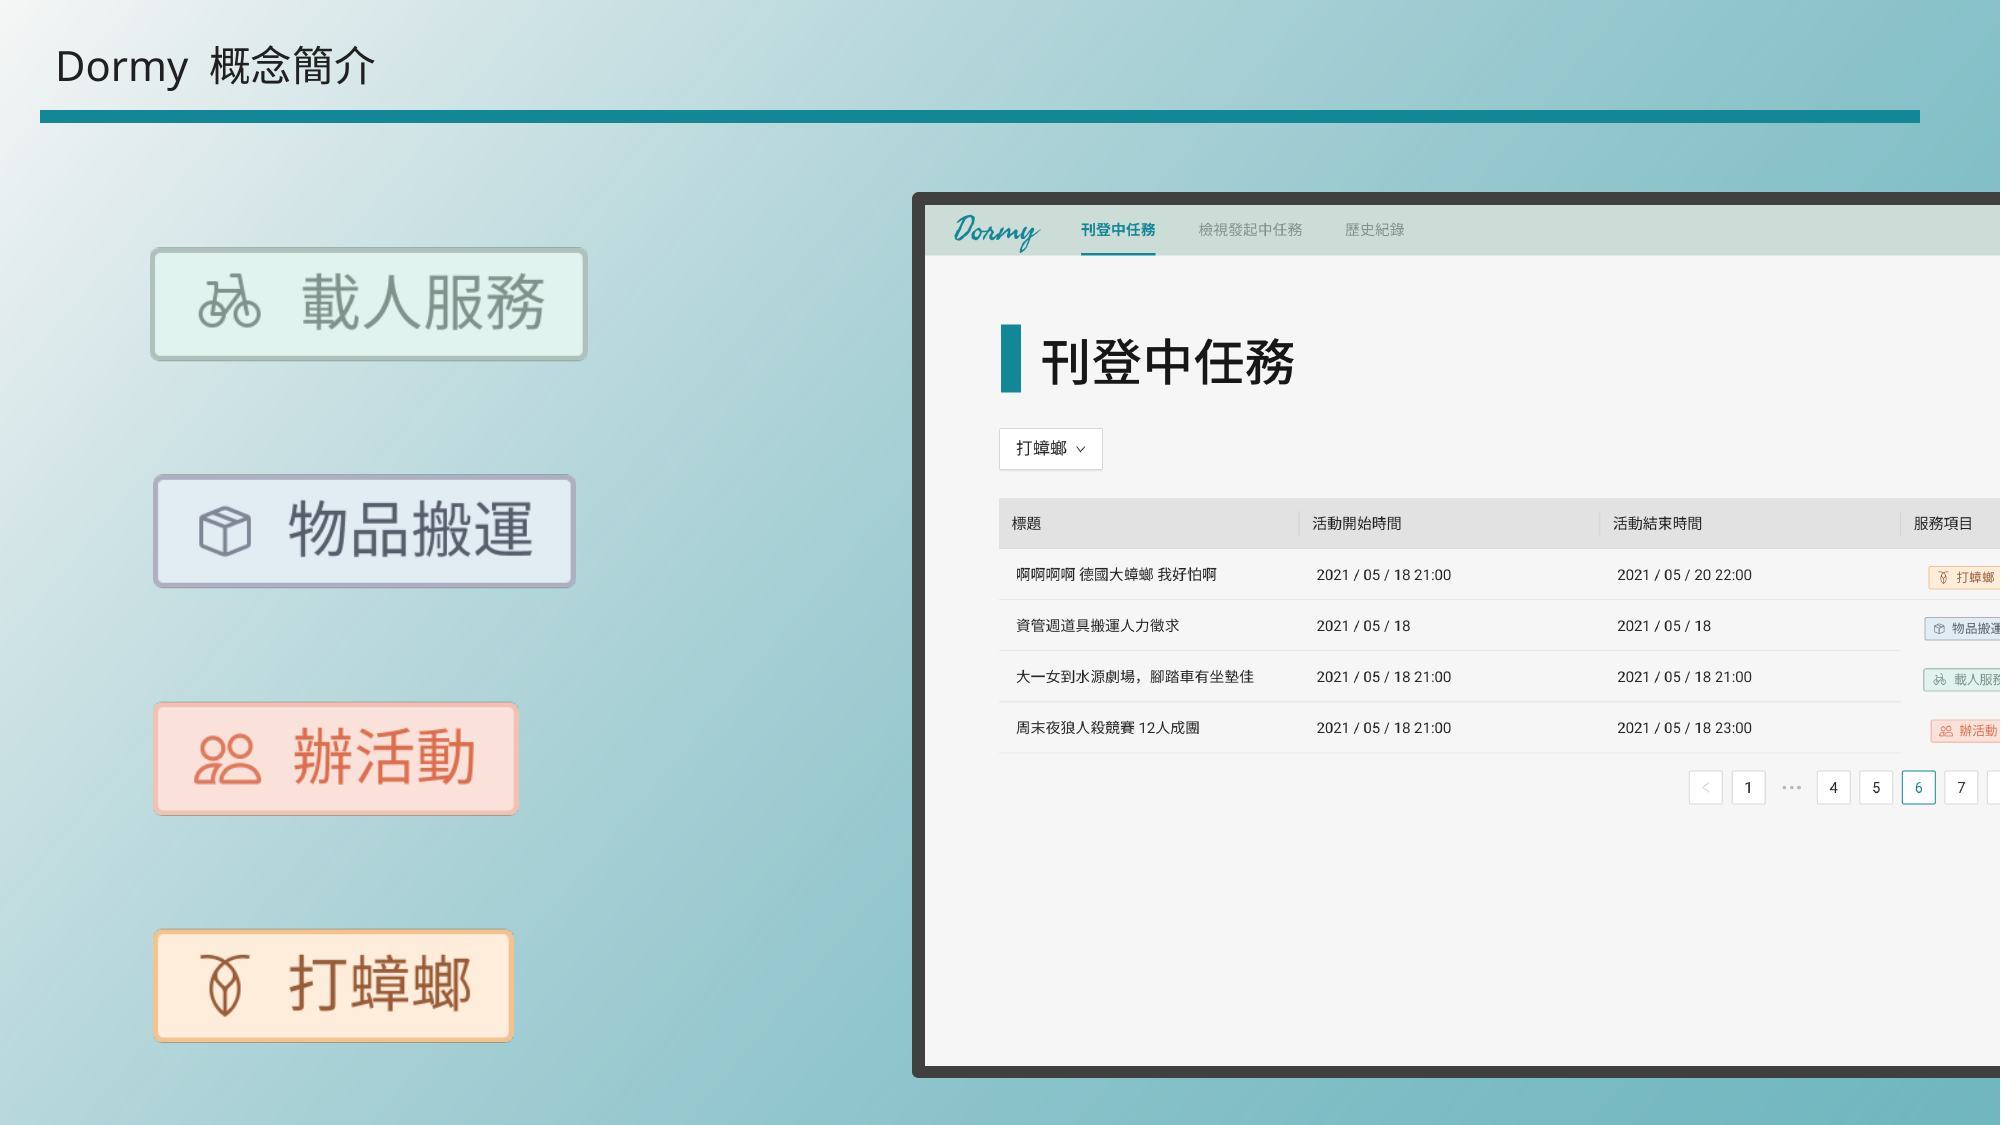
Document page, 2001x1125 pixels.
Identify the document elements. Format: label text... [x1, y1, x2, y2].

picture [924, 204, 2000, 1066]
picture [150, 181, 588, 1110]
title Dormy 概念簡介 [40, 26, 588, 110]
